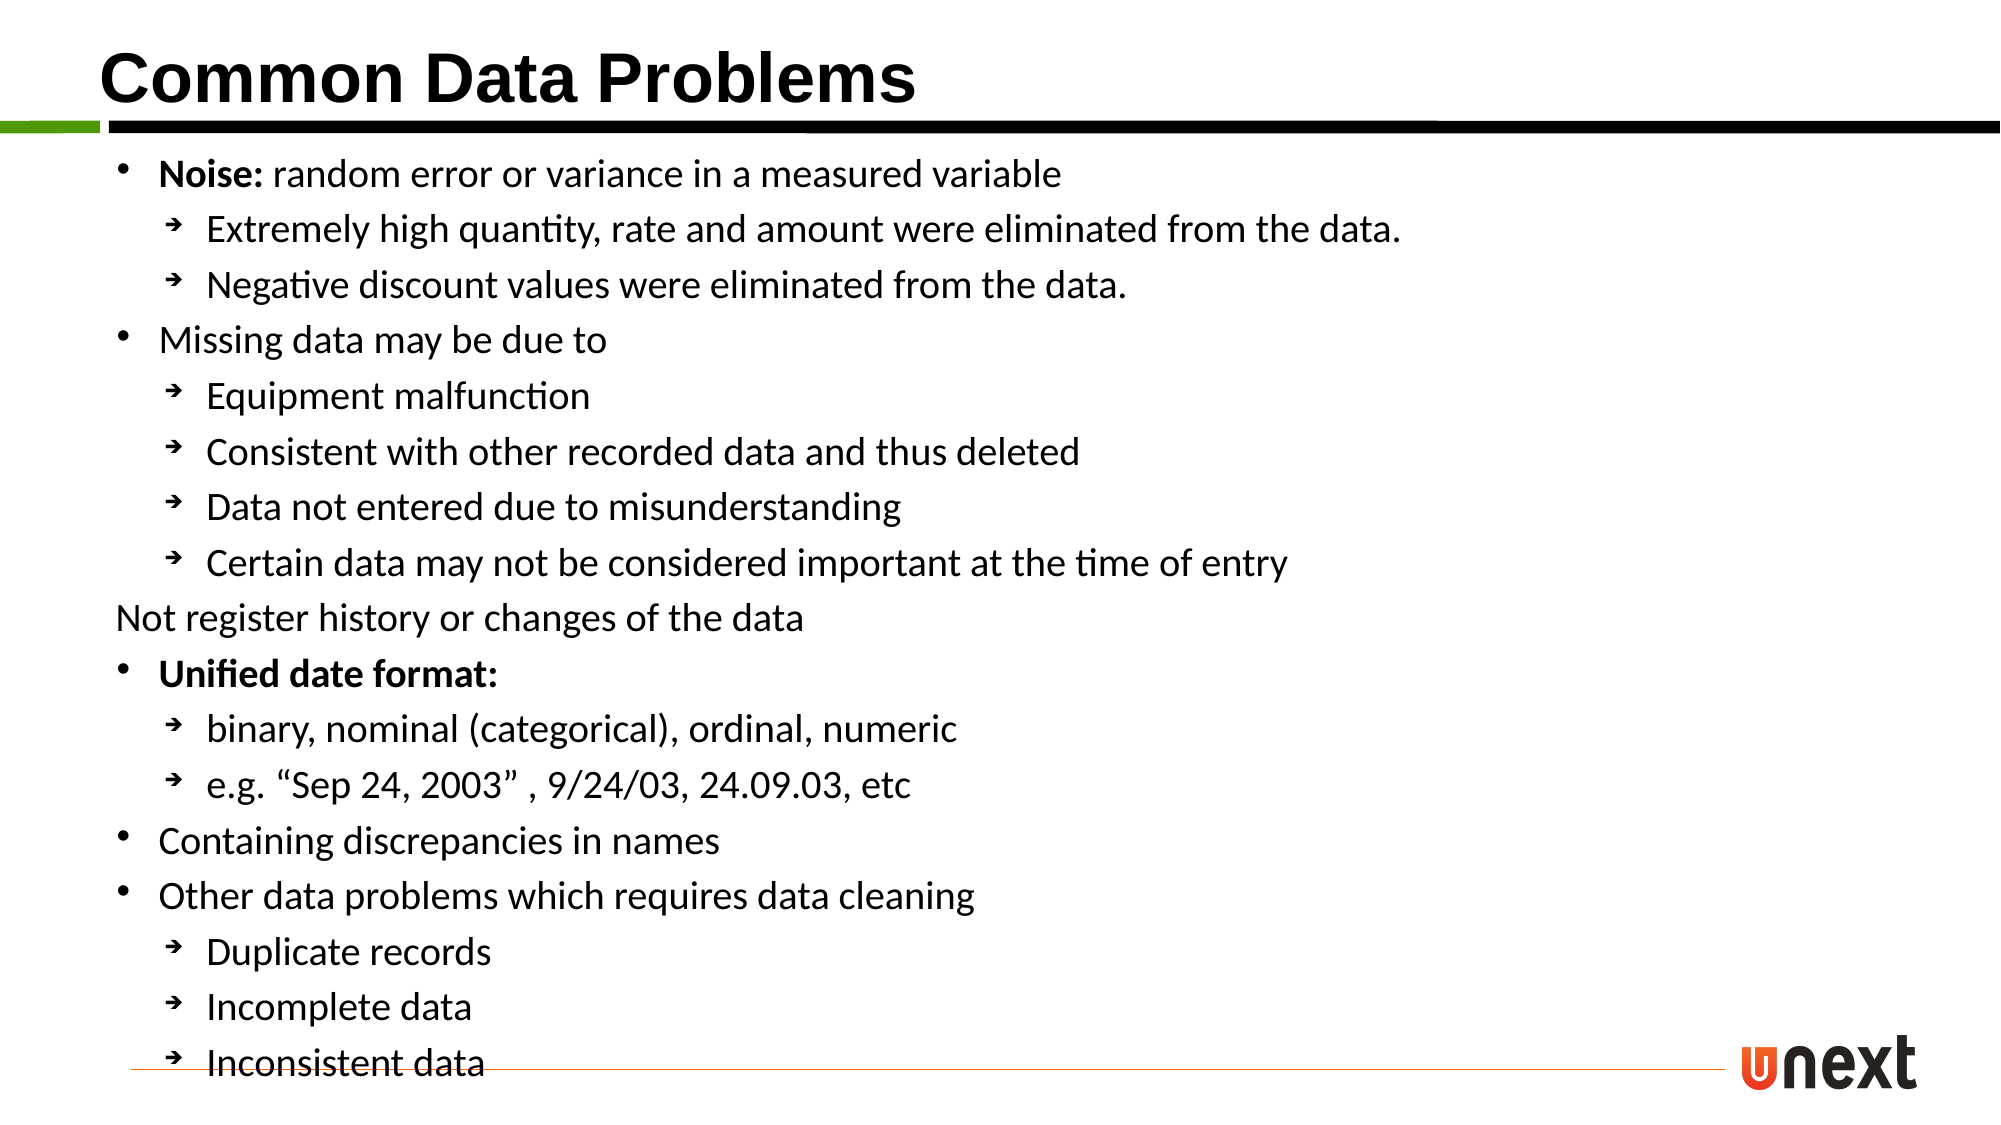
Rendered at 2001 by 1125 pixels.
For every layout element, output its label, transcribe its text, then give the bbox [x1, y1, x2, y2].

text_box Common Data Problems [100, 23, 1899, 130]
text_box Noise: random error or variance in a measured variable Extremely high quantity, rate and amount were eliminated from the data. Negative discount values were eliminated from the data. Missing data may be due to Equipment malfunction Consistent with other recorded data and thus deleted Data not entered due to misunderstanding Certain data may not be considered important at the time of entry Not register history or changes of the data Unified date format: binary, nominal (categorical), ordinal, numeric e.g. “Sep 24, 2003” , 9/24/03, 24.09.03, etc Containing discrepancies in names Other data problems which requires data cleaning Duplicate records Incomplete data Inconsistent data [97, 130, 1904, 1125]
picture [1904, 1035, 1917, 1090]
